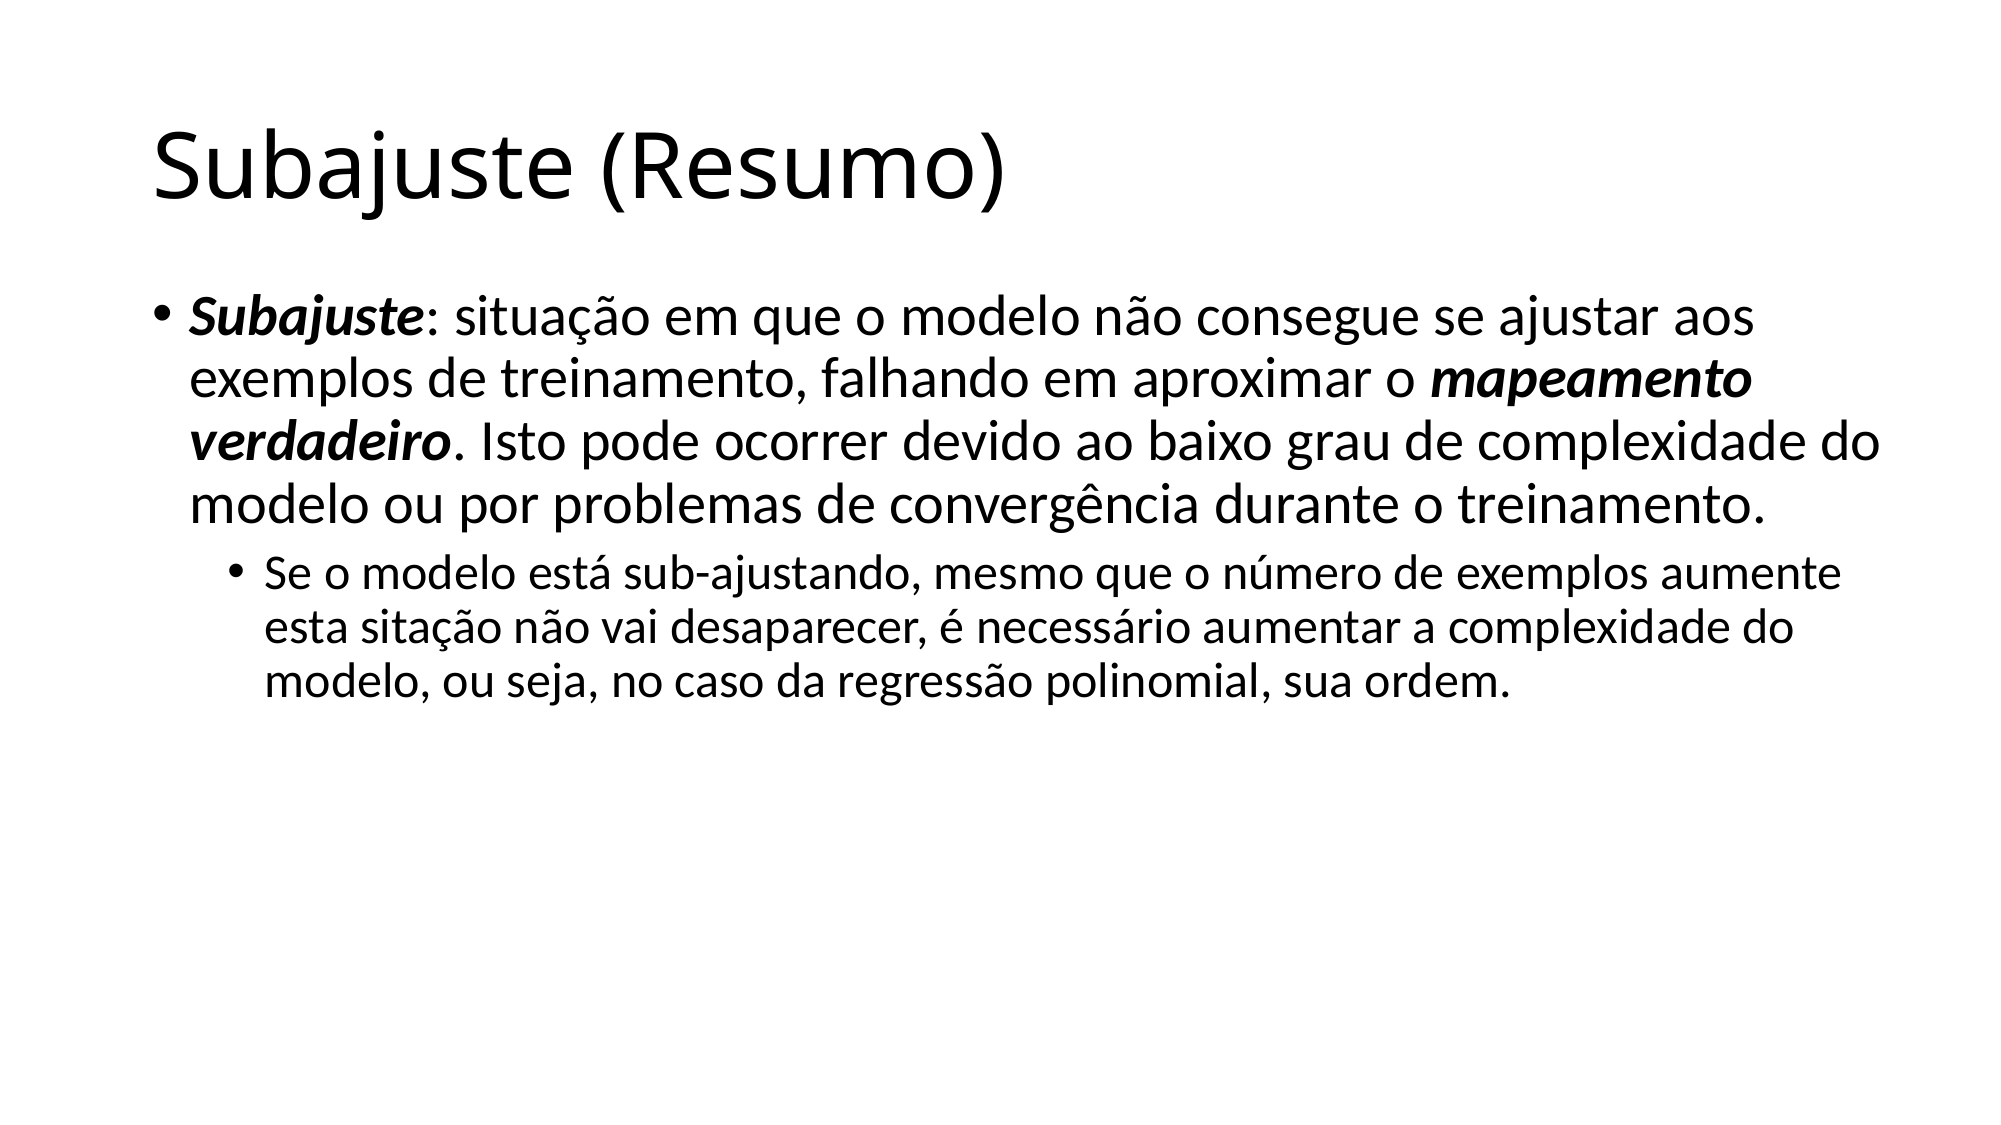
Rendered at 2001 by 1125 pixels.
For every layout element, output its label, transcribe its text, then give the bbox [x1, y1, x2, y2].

title Subajuste (Resumo) [137, 59, 1863, 277]
list Subajuste: situação em que o modelo não consegue se ajustar aos exemplos de treinamento, falhando em aproximar o mapeamento verdadeiro. Isto pode ocorrer devido ao baixo grau de complexidade do modelo ou por problemas de convergência durante o treinamento. Se o modelo está sub-ajustando, mesmo que o número de exemplos aumente esta sitação não vai desaparecer, é necessário aumentar a complexidade do modelo, ou seja, no caso da regressão polinomial, sua ordem. [137, 277, 1942, 740]
